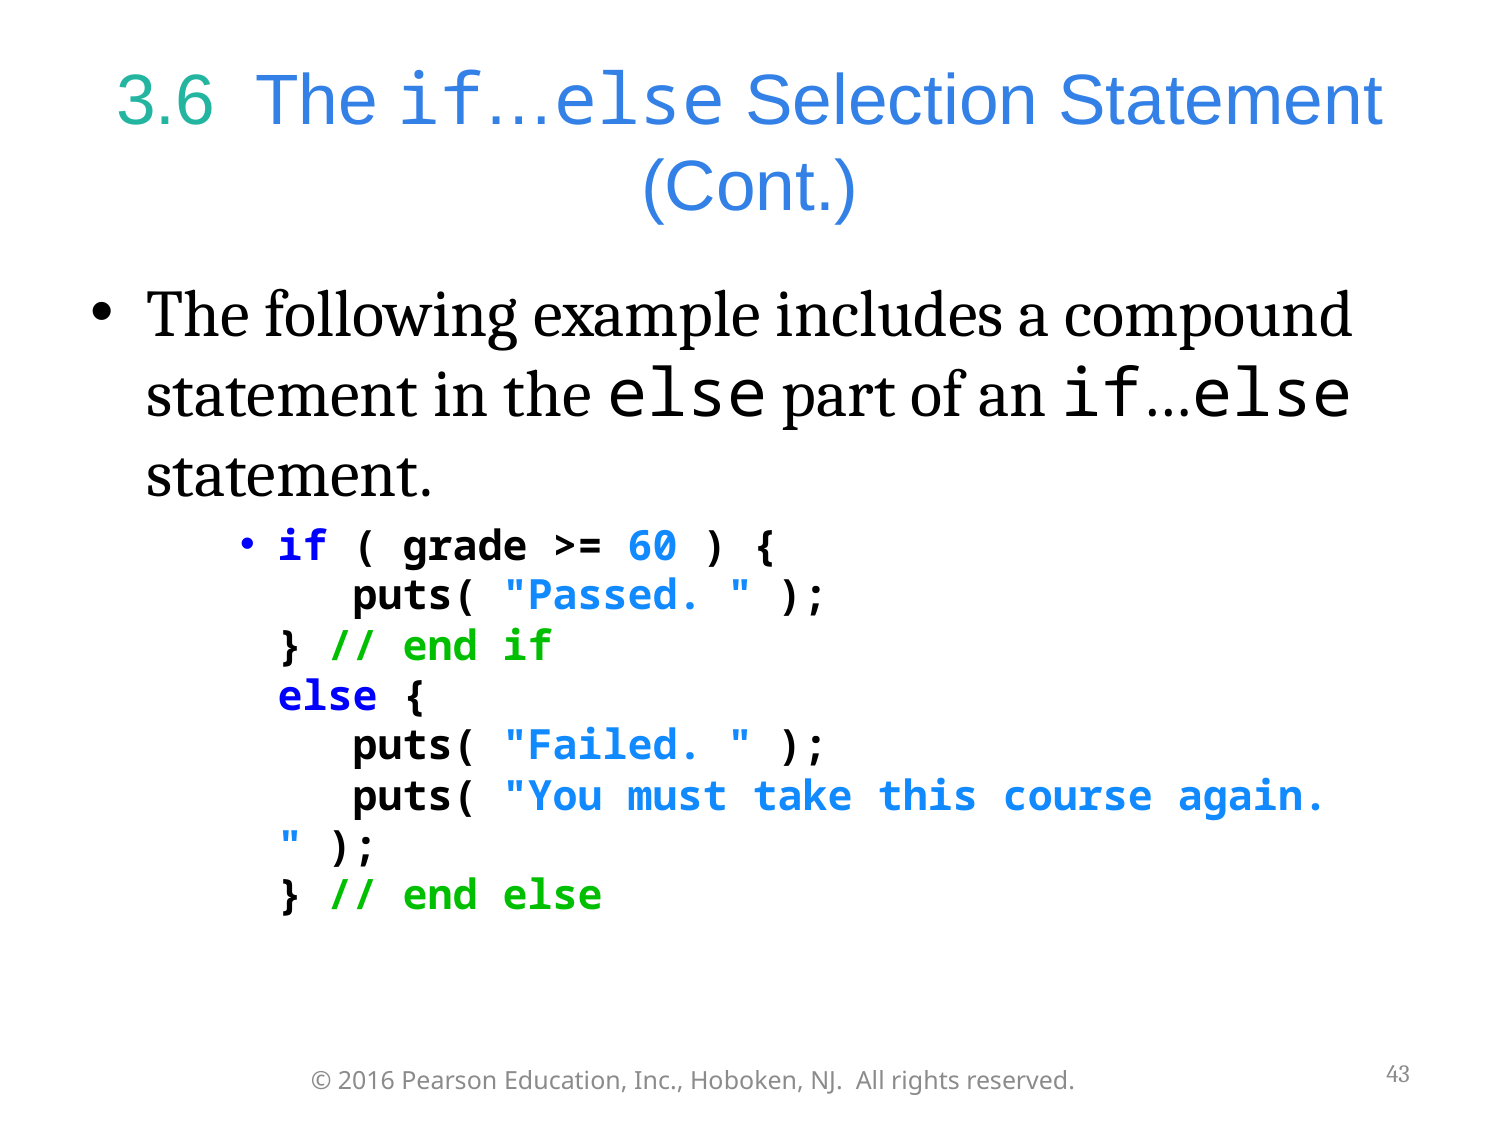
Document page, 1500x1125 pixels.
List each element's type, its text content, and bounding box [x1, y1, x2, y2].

list The following example includes a compound statement in the else part of an if…else statement. if ( grade >= 60 ) { puts( "Passed. " ); } // end if else { puts( "Failed. " ); puts( "You must take this course again. " ); } // end else [75, 262, 1425, 1005]
footer © 2016 Pearson Education, Inc., Hoboken, NJ. All rights reserved. [287, 1050, 1100, 1110]
slide_number 43 [1074, 1042, 1425, 1103]
title 3.6 The if…else Selection Statement (Cont.) [75, 45, 1425, 233]
